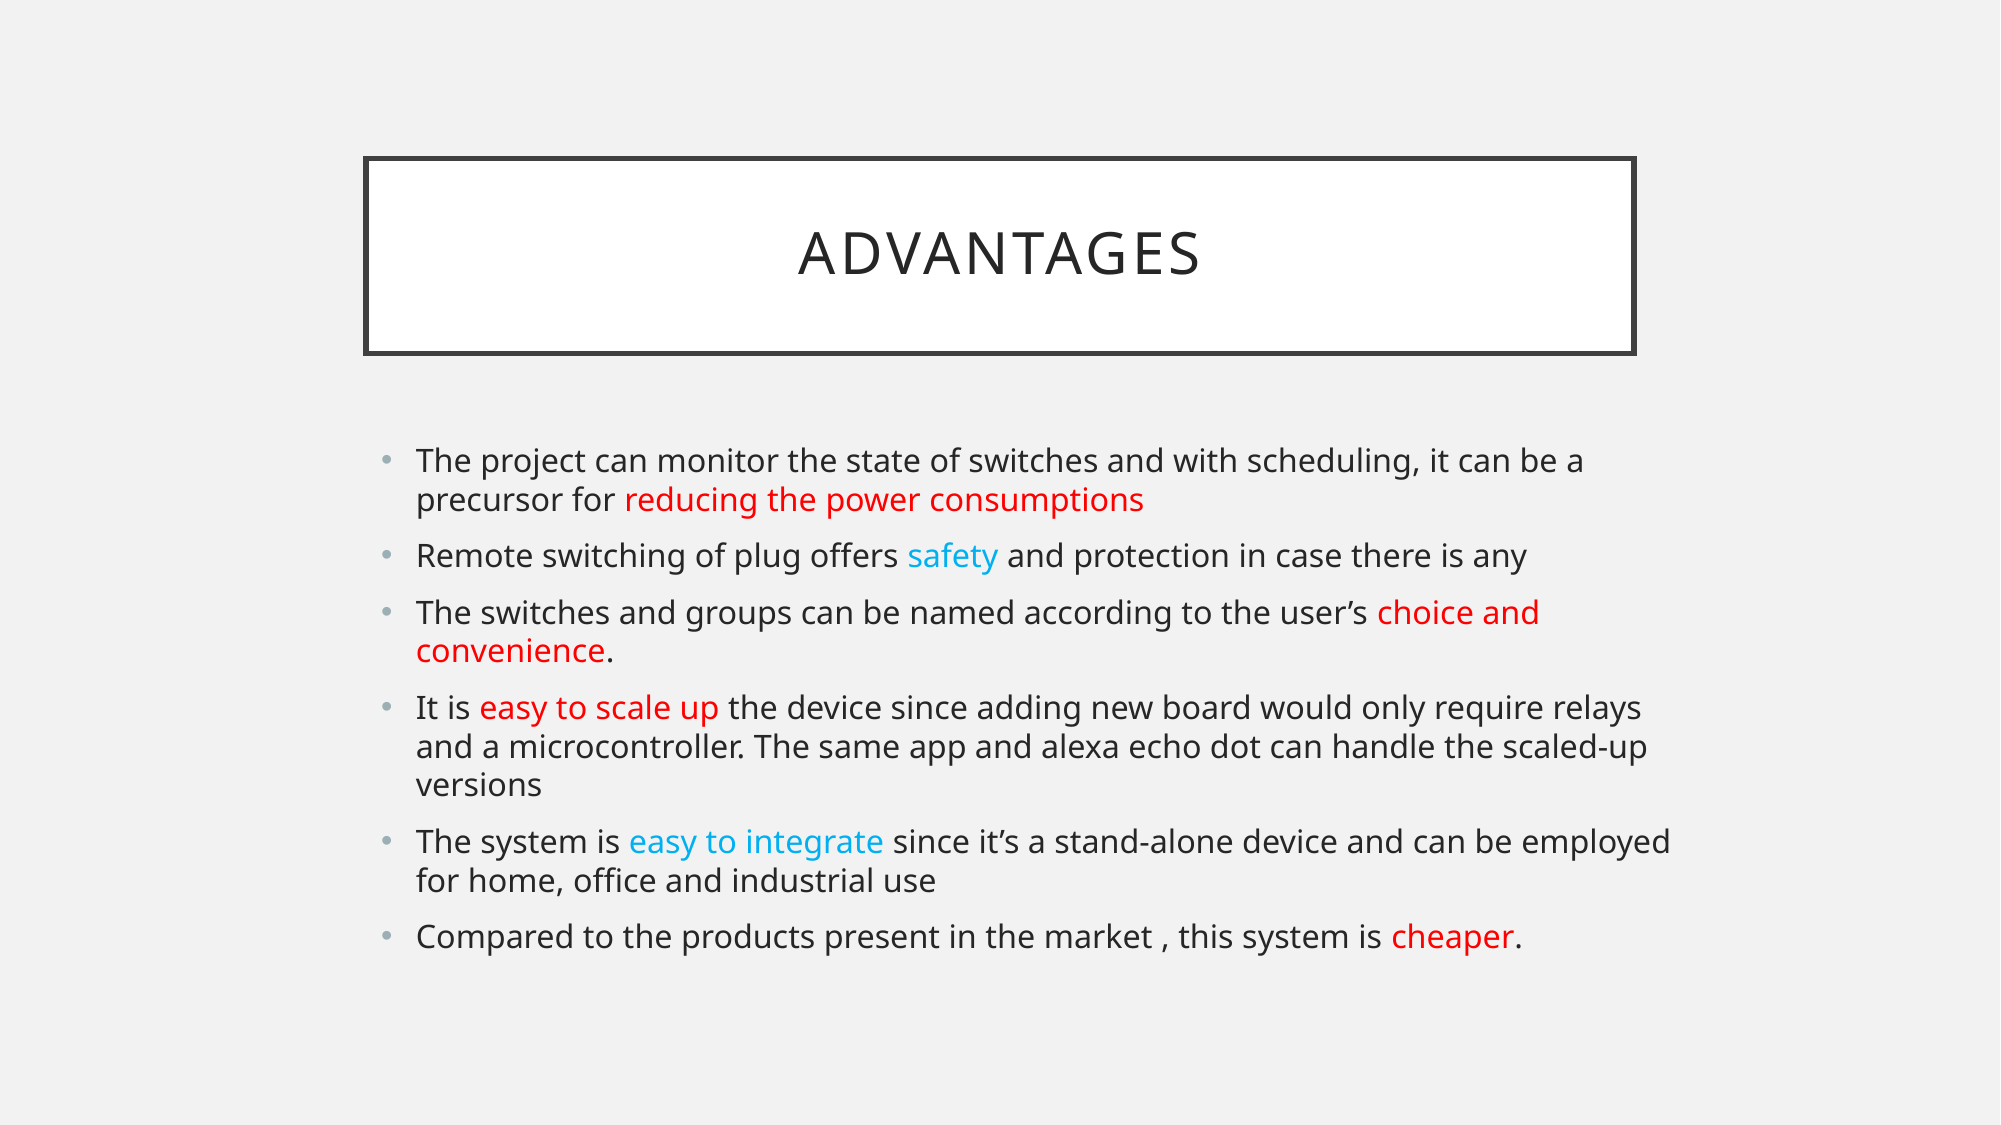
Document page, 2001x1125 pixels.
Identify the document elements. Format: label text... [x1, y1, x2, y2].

list The project can monitor the state of switches and with scheduling, it can be a precursor for reducing the power consumptions Remote switching of plug offers safety and protection in case there is any The switches and groups can be named according to the user’s choice and convenience. It is easy to scale up the device since adding new board would only require relays and a microcontroller. The same app and alexa echo dot can handle the scaled-up versions The system is easy to integrate since it’s a stand-alone device and can be employed for home, office and industrial use Compared to the products present in the market , this system is cheaper. [366, 432, 1706, 967]
title ADVANTAGES [363, 156, 1637, 356]
